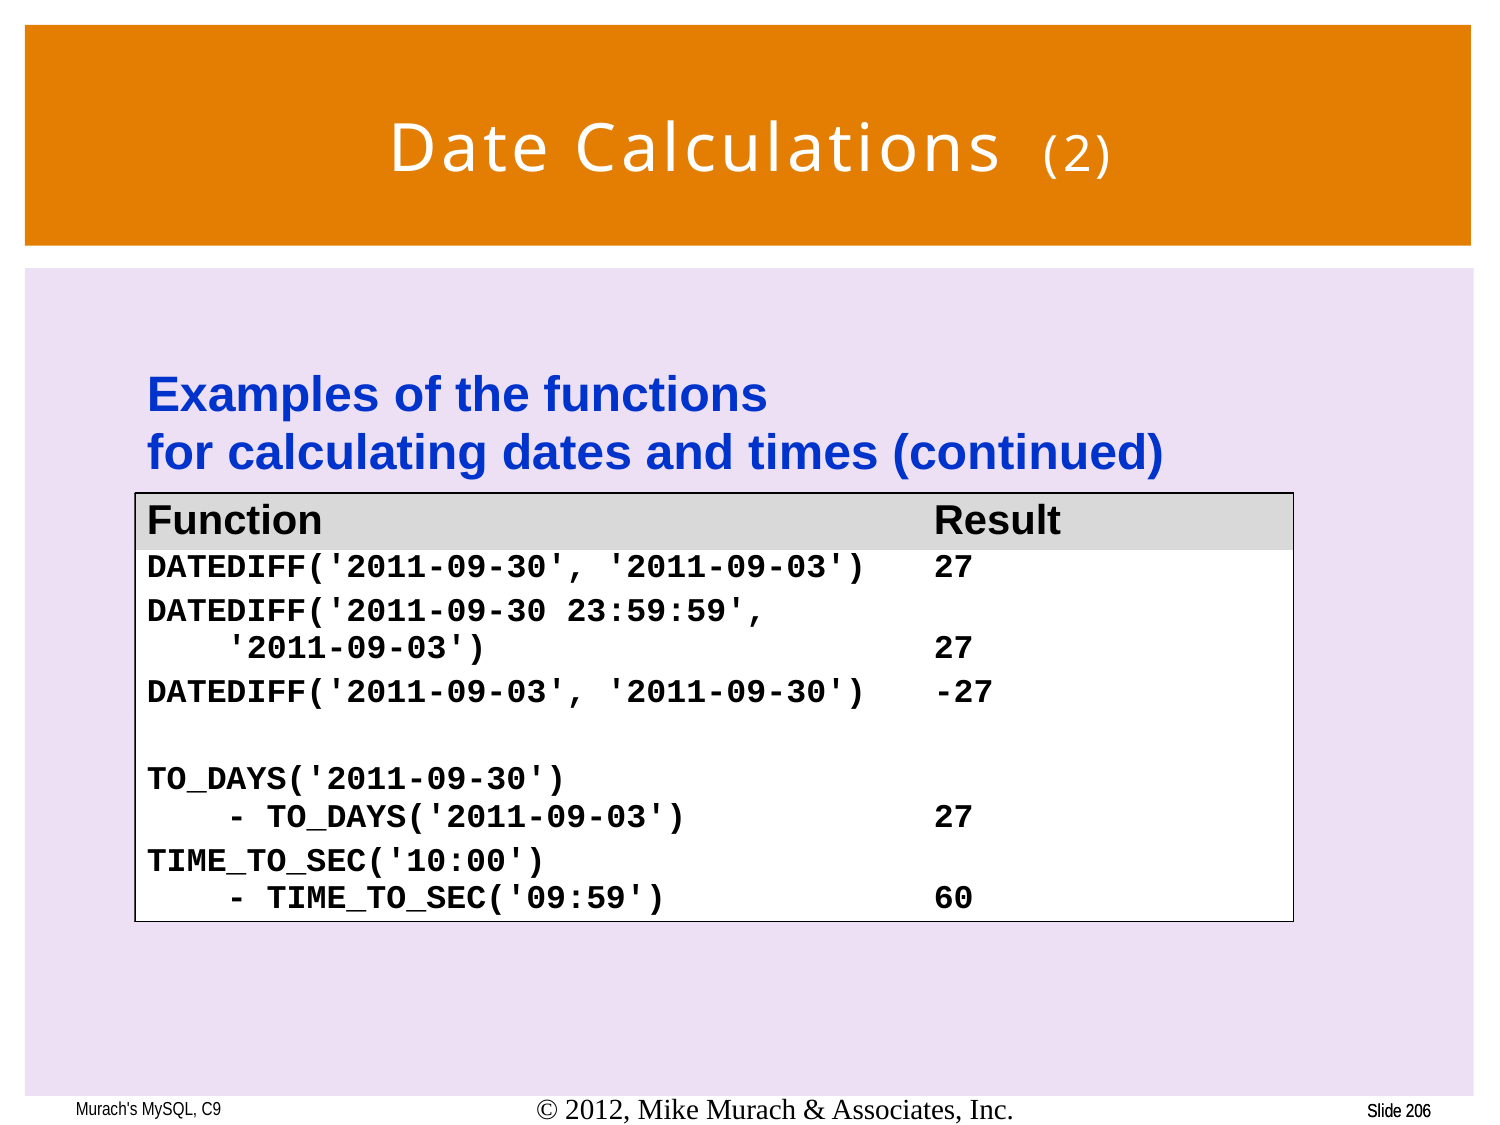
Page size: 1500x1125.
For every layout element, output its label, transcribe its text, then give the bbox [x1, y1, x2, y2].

footer © 2012, Mike Murach & Associates, Inc. [500, 1085, 1050, 1125]
title Date Calculations (2) [62, 58, 1438, 232]
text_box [134, 365, 1295, 1028]
slide_number Murach's MySQL, C9 [60, 1085, 411, 1125]
